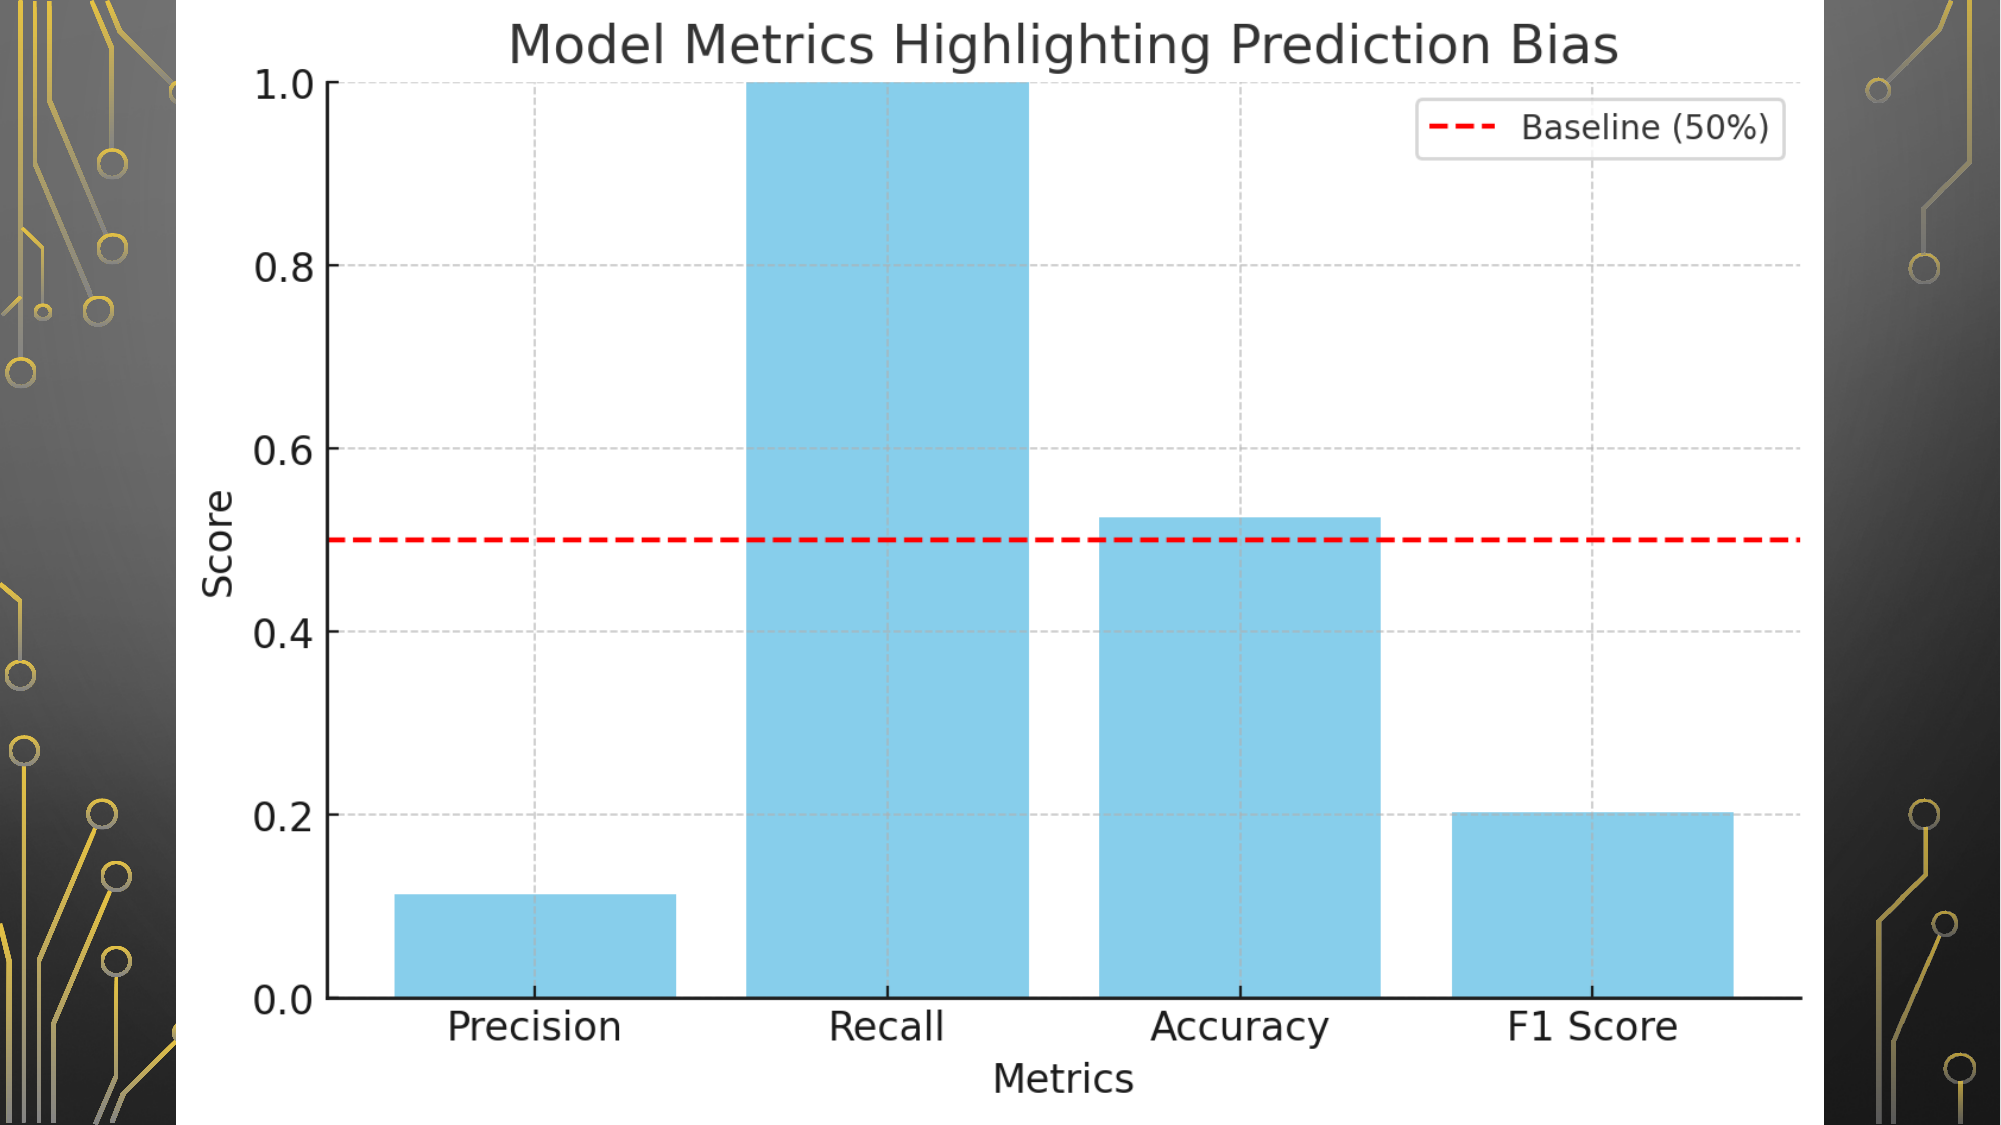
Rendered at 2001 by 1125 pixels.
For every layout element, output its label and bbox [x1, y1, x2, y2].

picture [175, 0, 1824, 1125]
